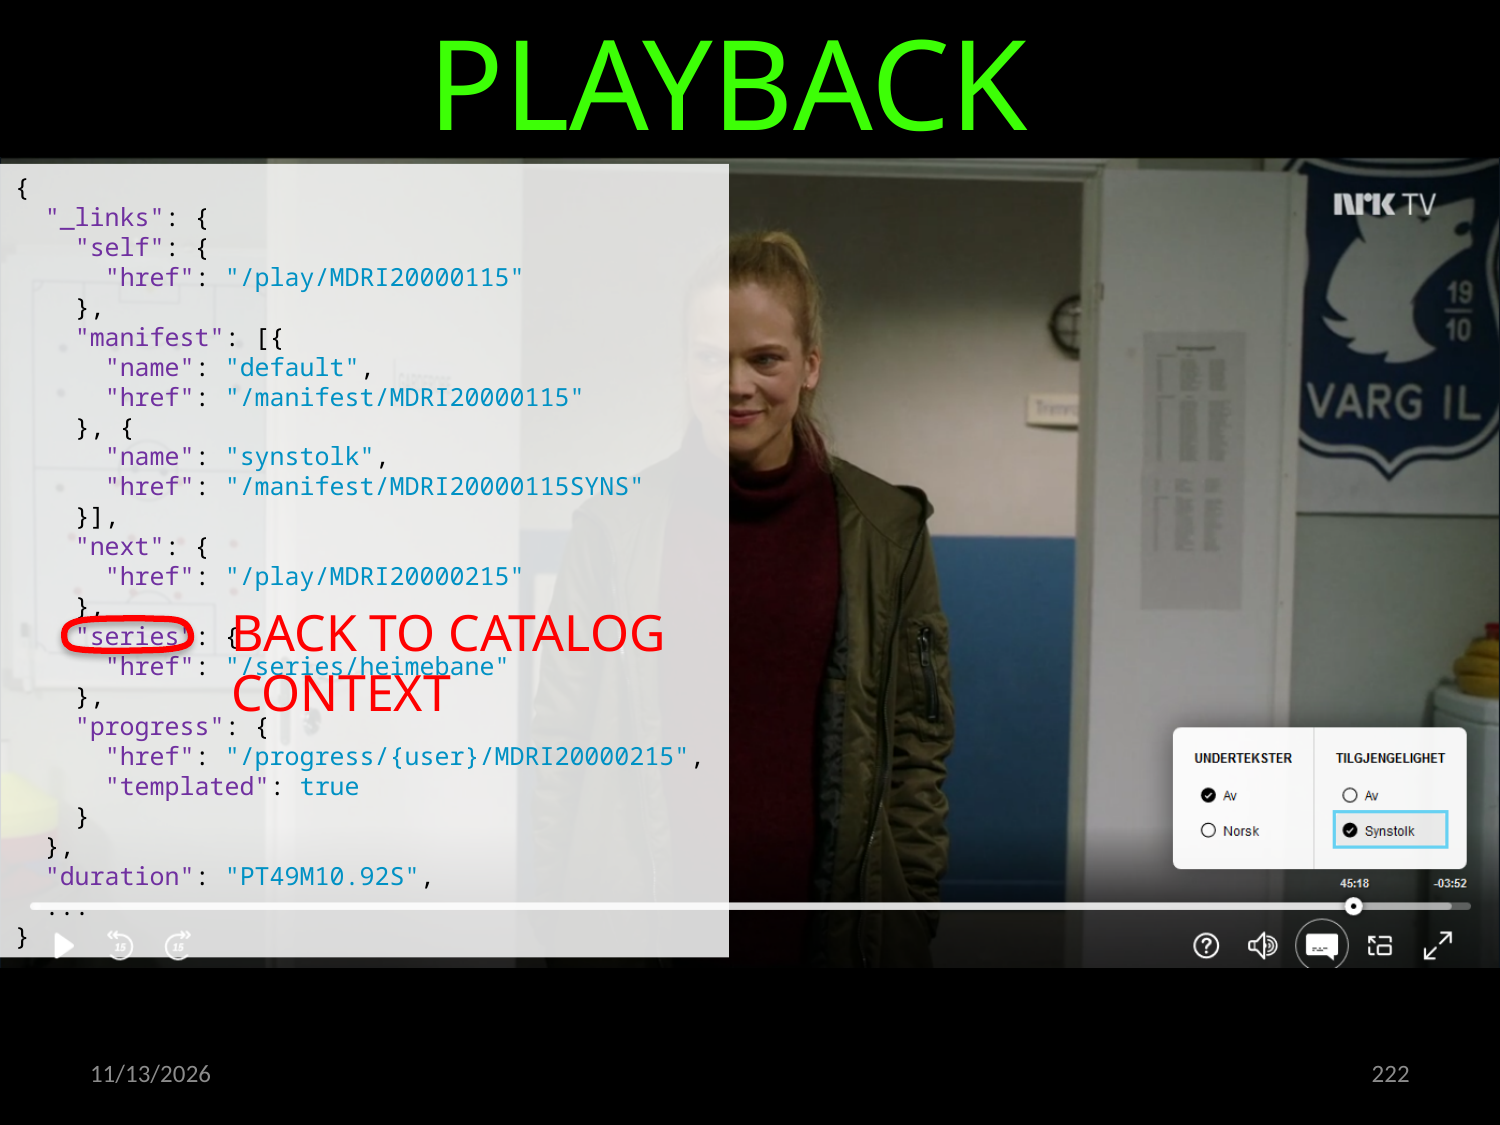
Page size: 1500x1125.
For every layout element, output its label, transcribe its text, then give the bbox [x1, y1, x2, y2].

slide_number 222 [1074, 1042, 1425, 1103]
text_box PLAYBACK [48, 0, 1452, 58]
picture [0, 157, 1500, 968]
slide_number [75, 1042, 425, 1103]
